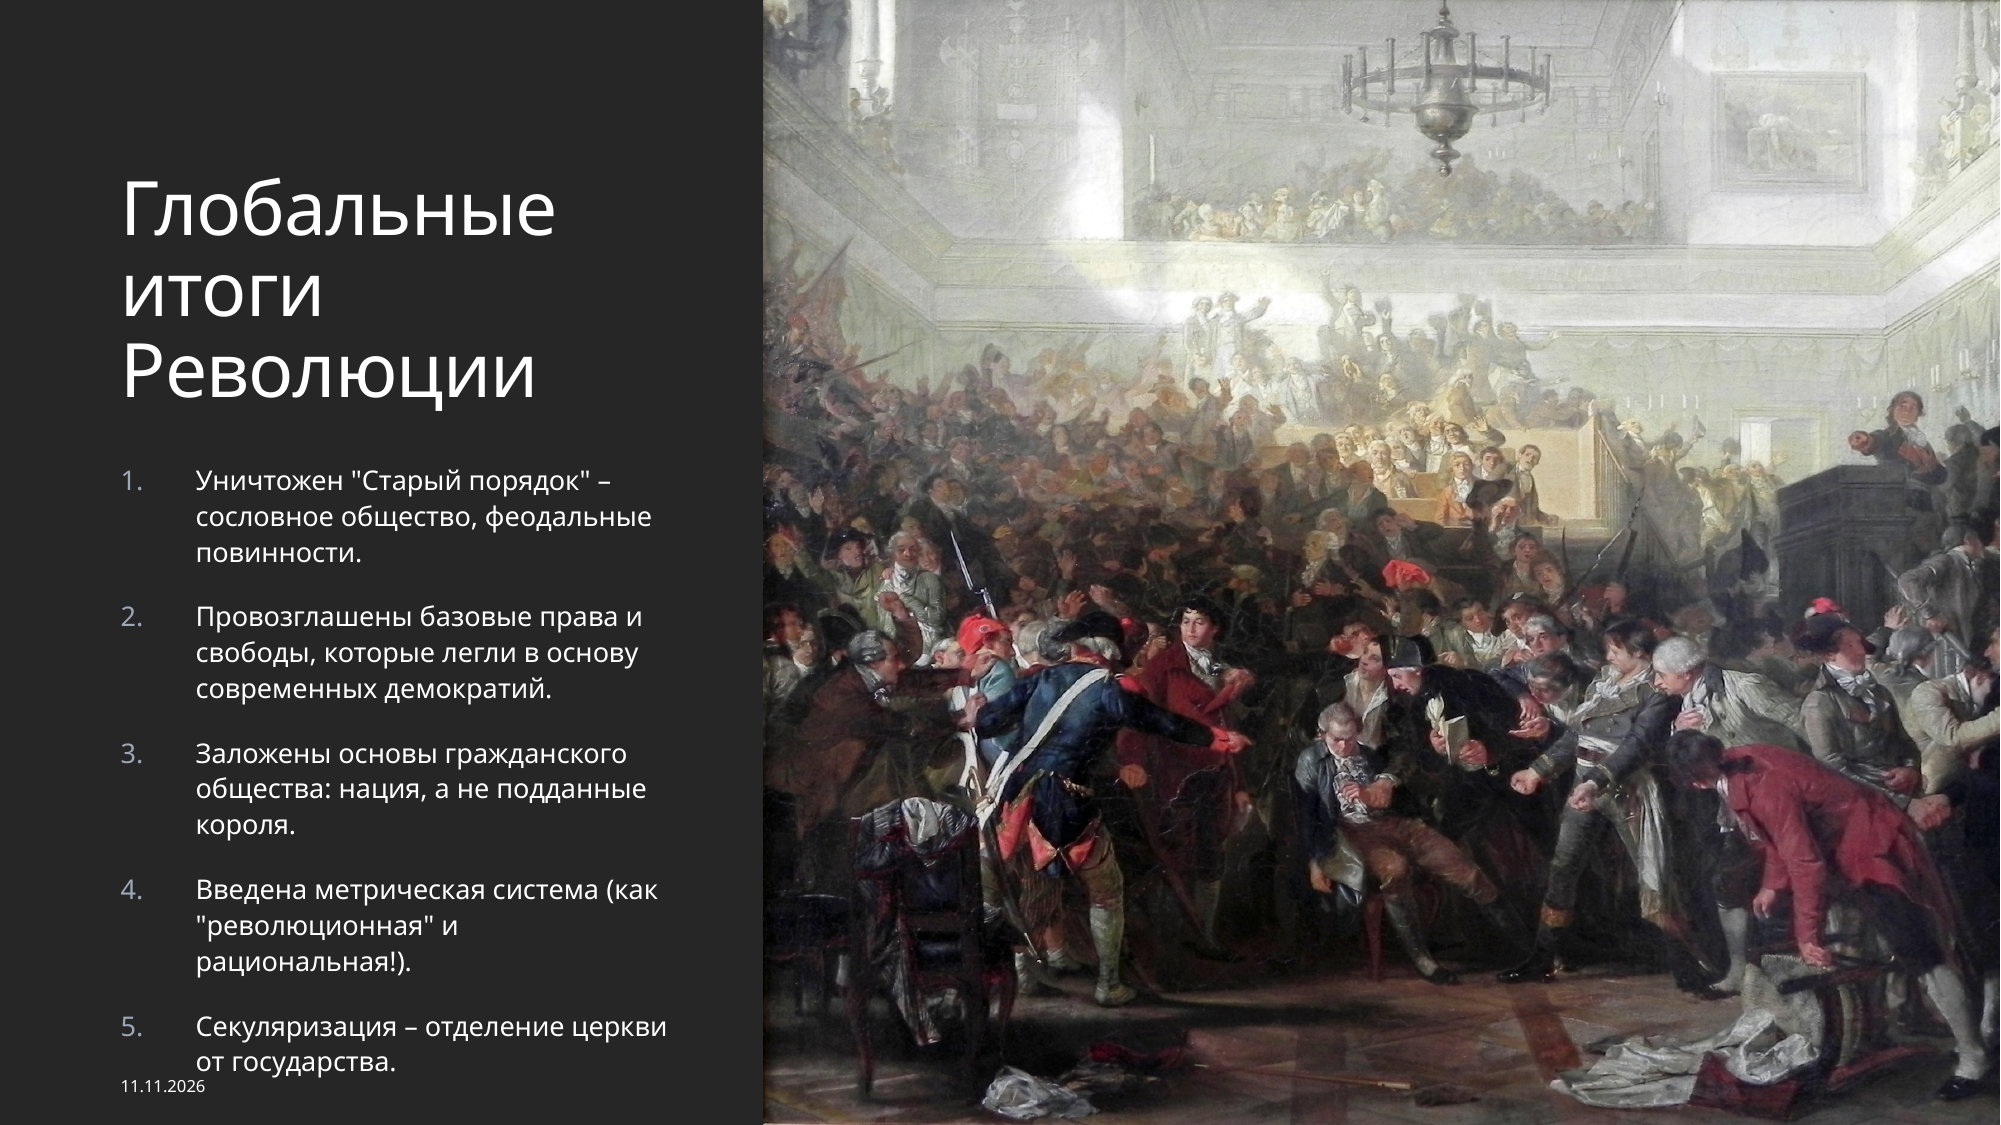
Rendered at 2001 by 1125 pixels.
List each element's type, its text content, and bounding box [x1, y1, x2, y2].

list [763, 0, 2000, 1125]
list Уничтожен "Старый порядок" – сословное общество, феодальные повинности. Провозглашены базовые права и свободы, которые легли в основу современных демократий. Заложены основы гражданского общества: нация, а не подданные короля. Введена метрическая система (как "революционная" и рациональная!). Секуляризация – отделение церкви от государства. [105, 452, 683, 956]
title Глобальные итоги Революции [105, 77, 683, 421]
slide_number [105, 1057, 683, 1118]
